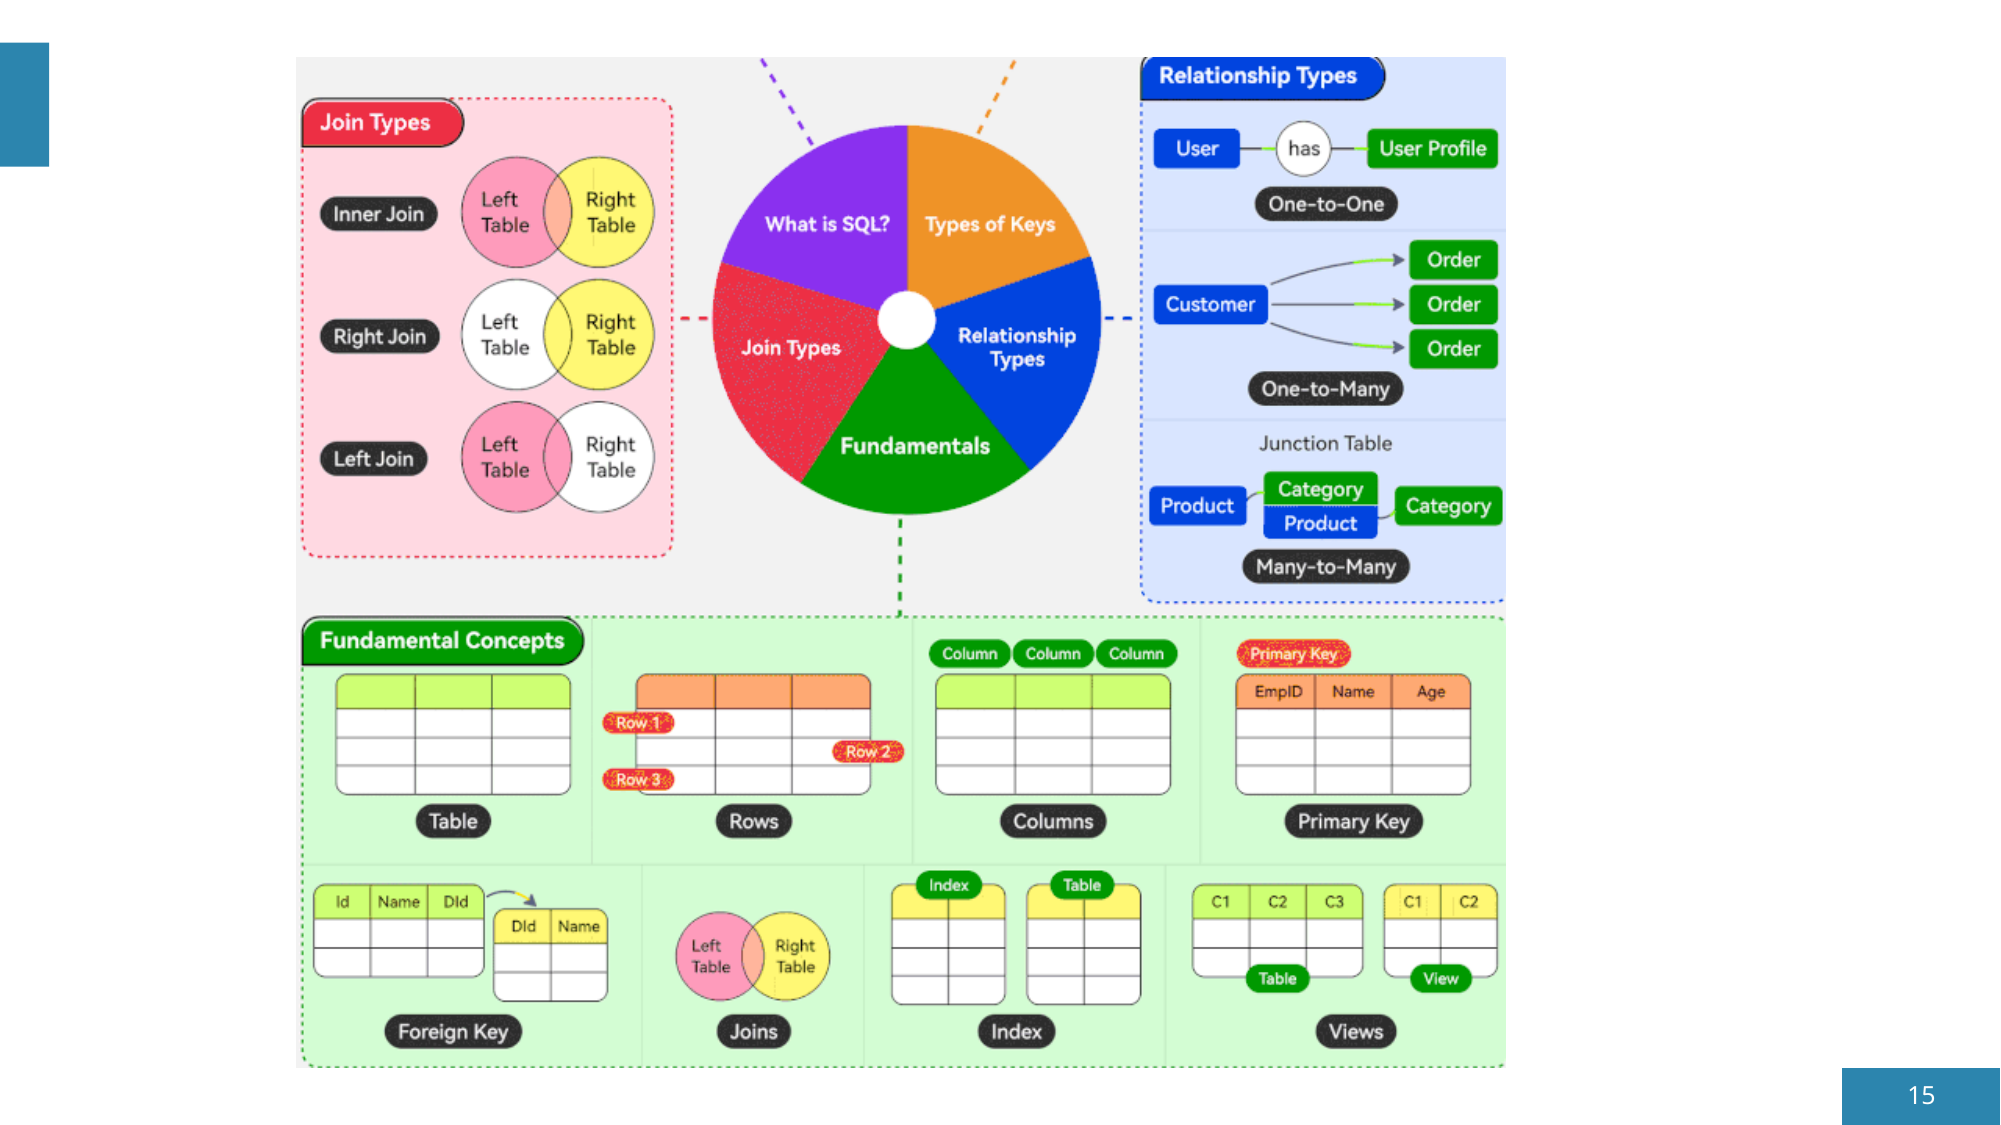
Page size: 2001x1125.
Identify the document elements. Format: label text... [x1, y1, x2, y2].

picture [296, 57, 1506, 1068]
slide_number 15 [1889, 1079, 1951, 1114]
